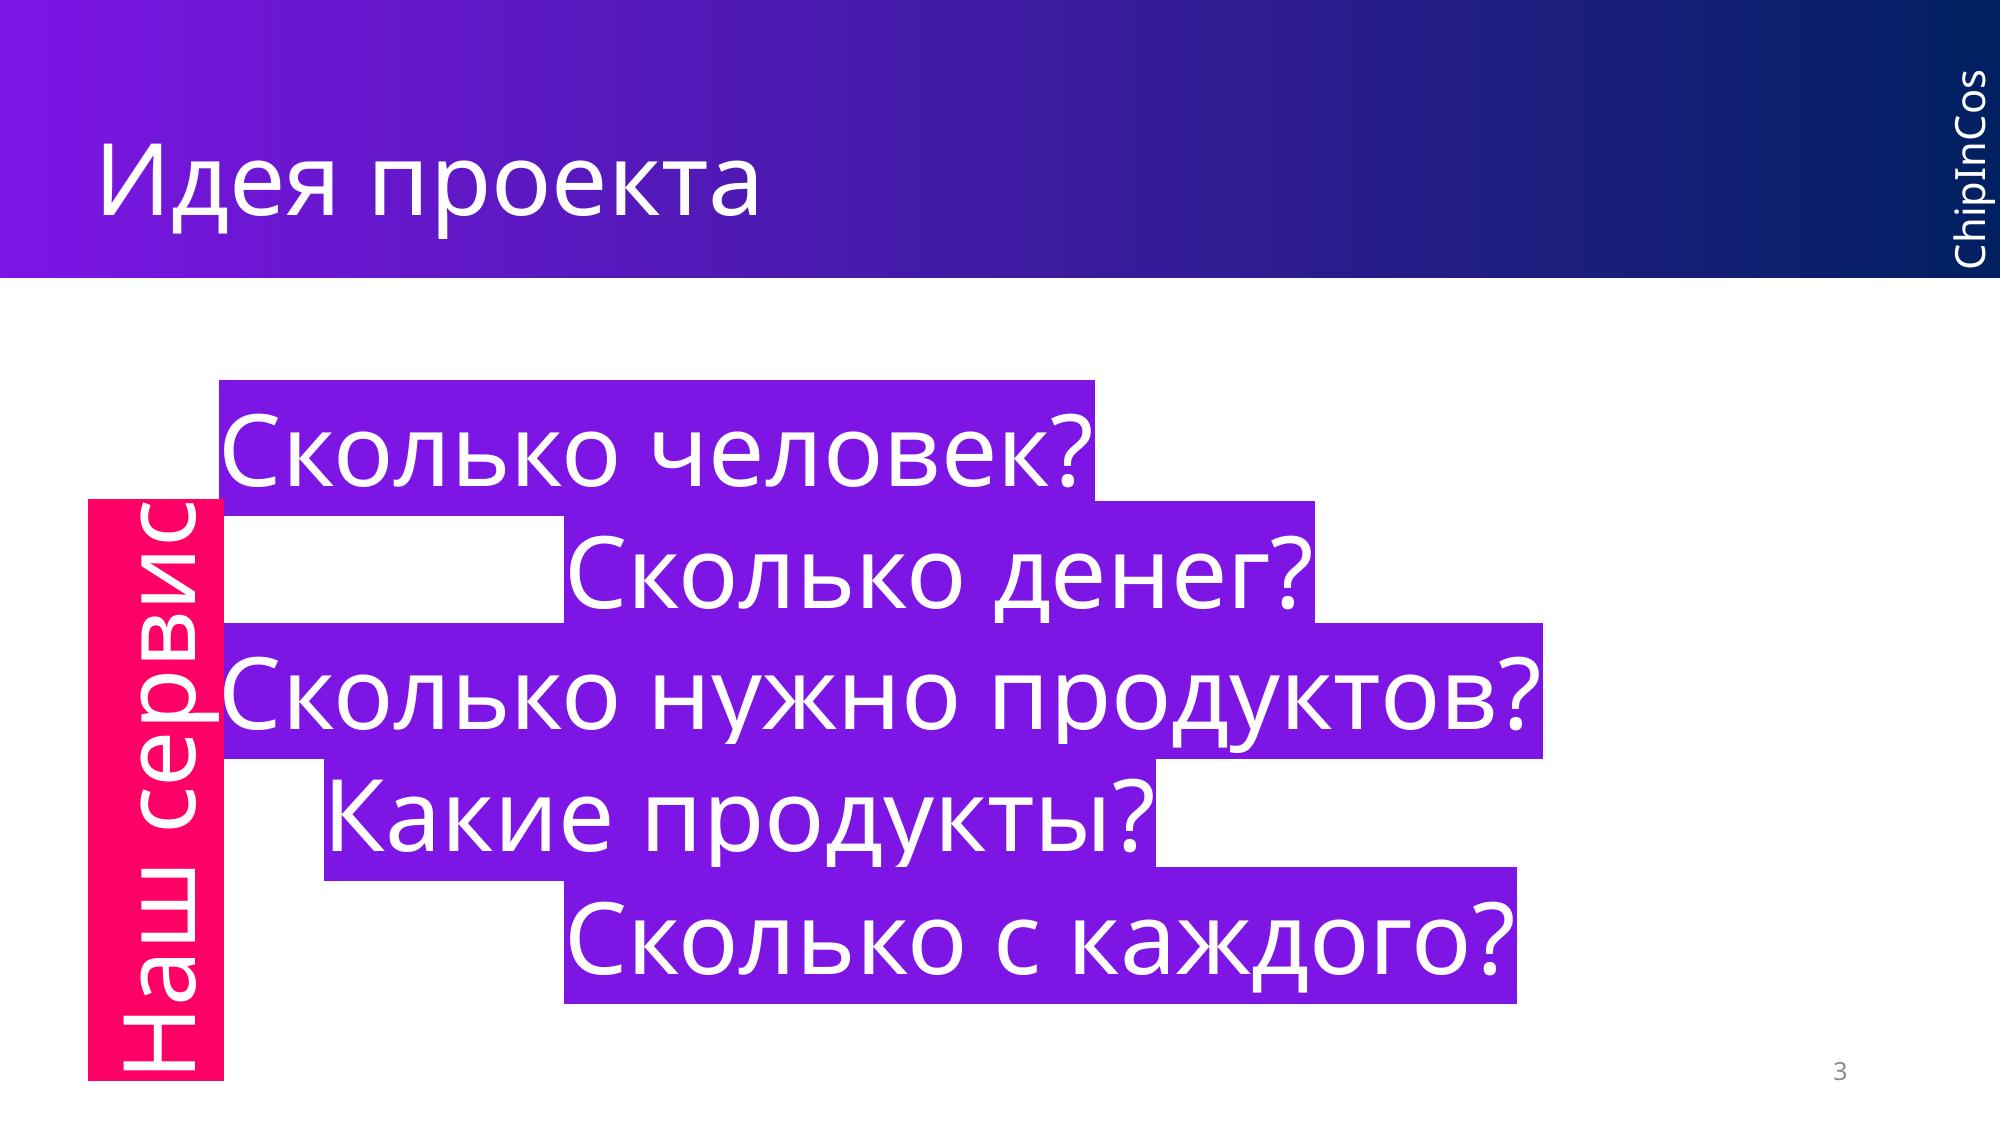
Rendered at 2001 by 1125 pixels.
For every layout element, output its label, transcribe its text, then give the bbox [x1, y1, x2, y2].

slide_number 3 [1412, 1042, 1863, 1103]
text_box Сколько с каждого? [549, 847, 1910, 1037]
text_box Сколько нужно продуктов? [258, 602, 2000, 793]
text_box Сколько денег? [549, 481, 1832, 602]
title Идея проекта [79, 87, 1805, 278]
text_box Сколько человек? [258, 359, 1565, 550]
text_box Какие продукты? [308, 724, 1669, 914]
text_box Наш сервис [68, 266, 258, 1096]
